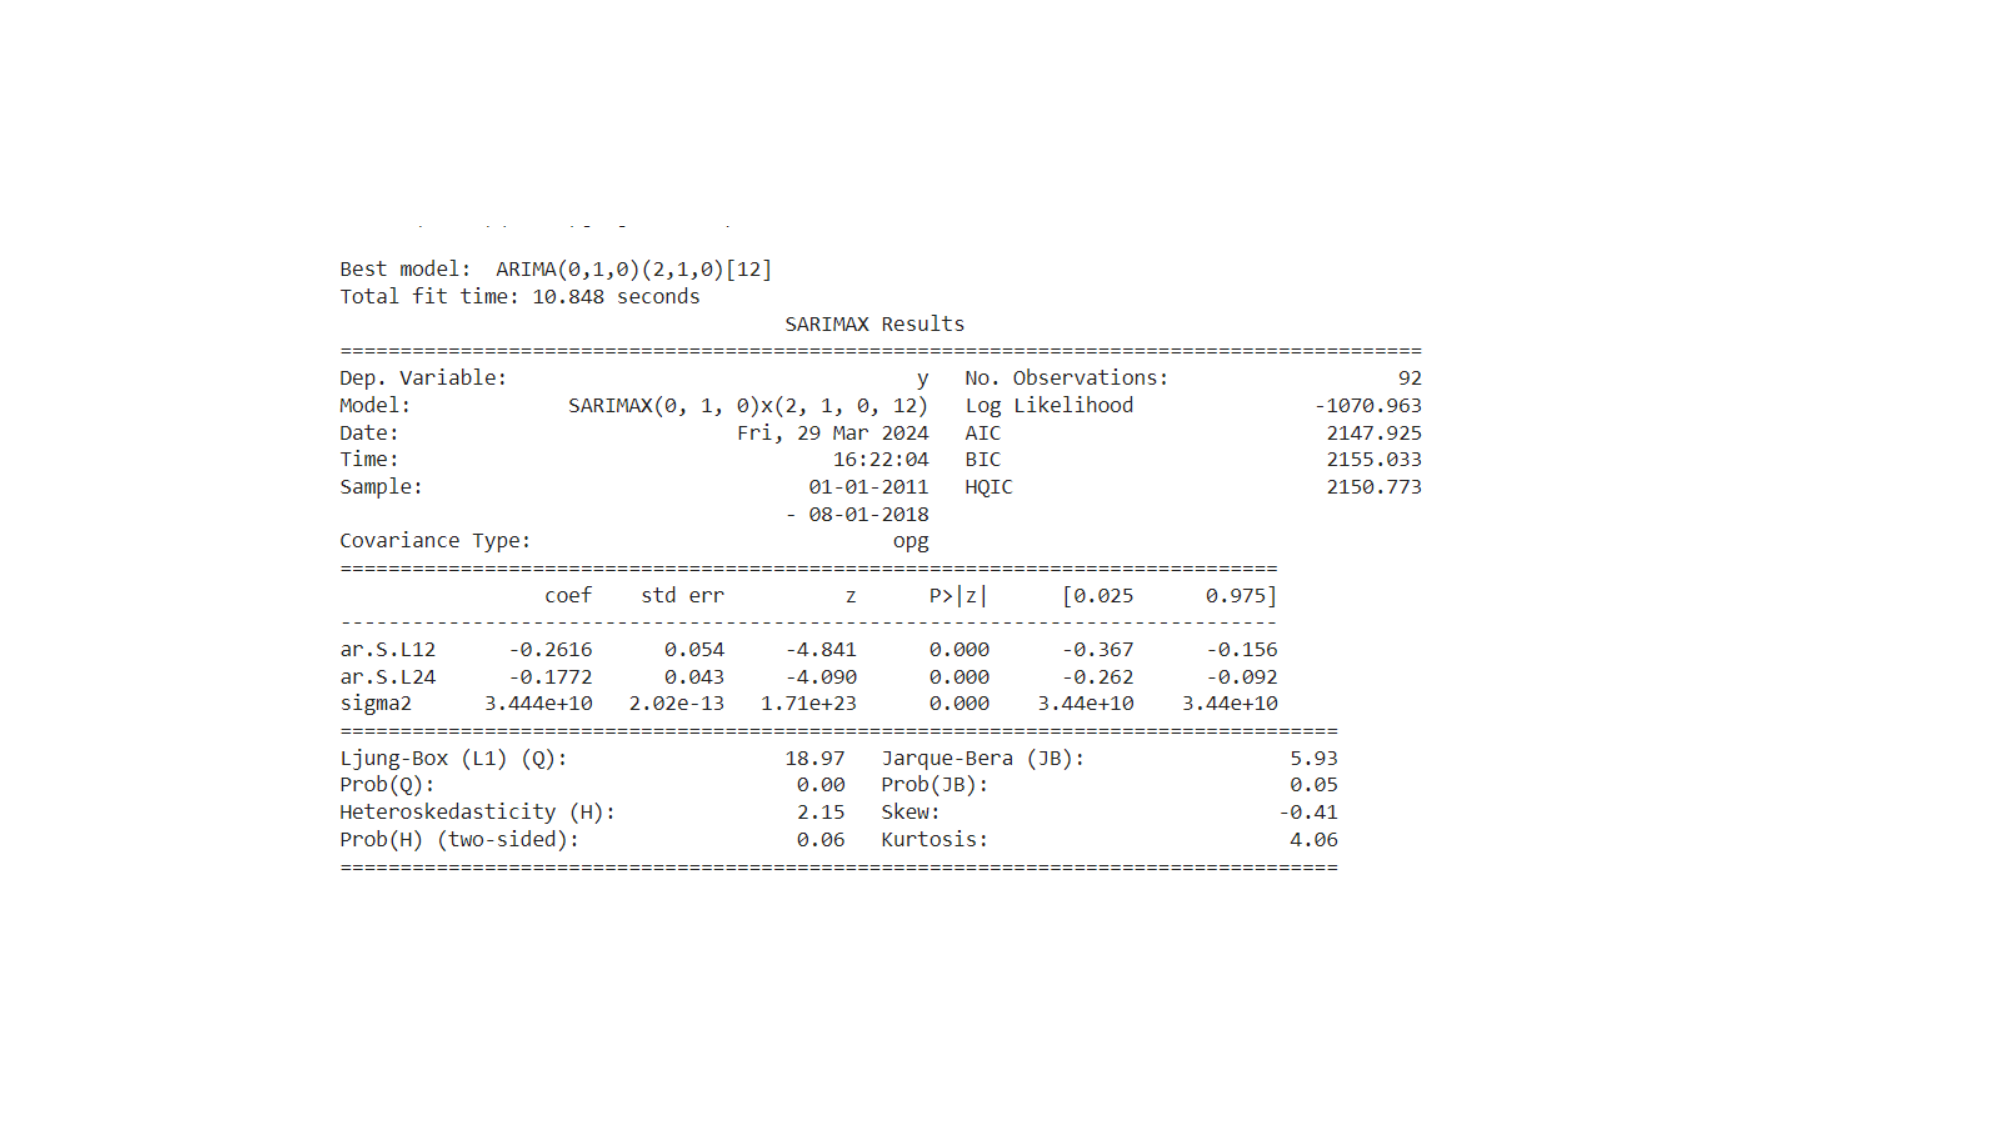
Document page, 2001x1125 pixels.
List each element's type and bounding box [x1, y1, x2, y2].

picture [327, 226, 1676, 899]
